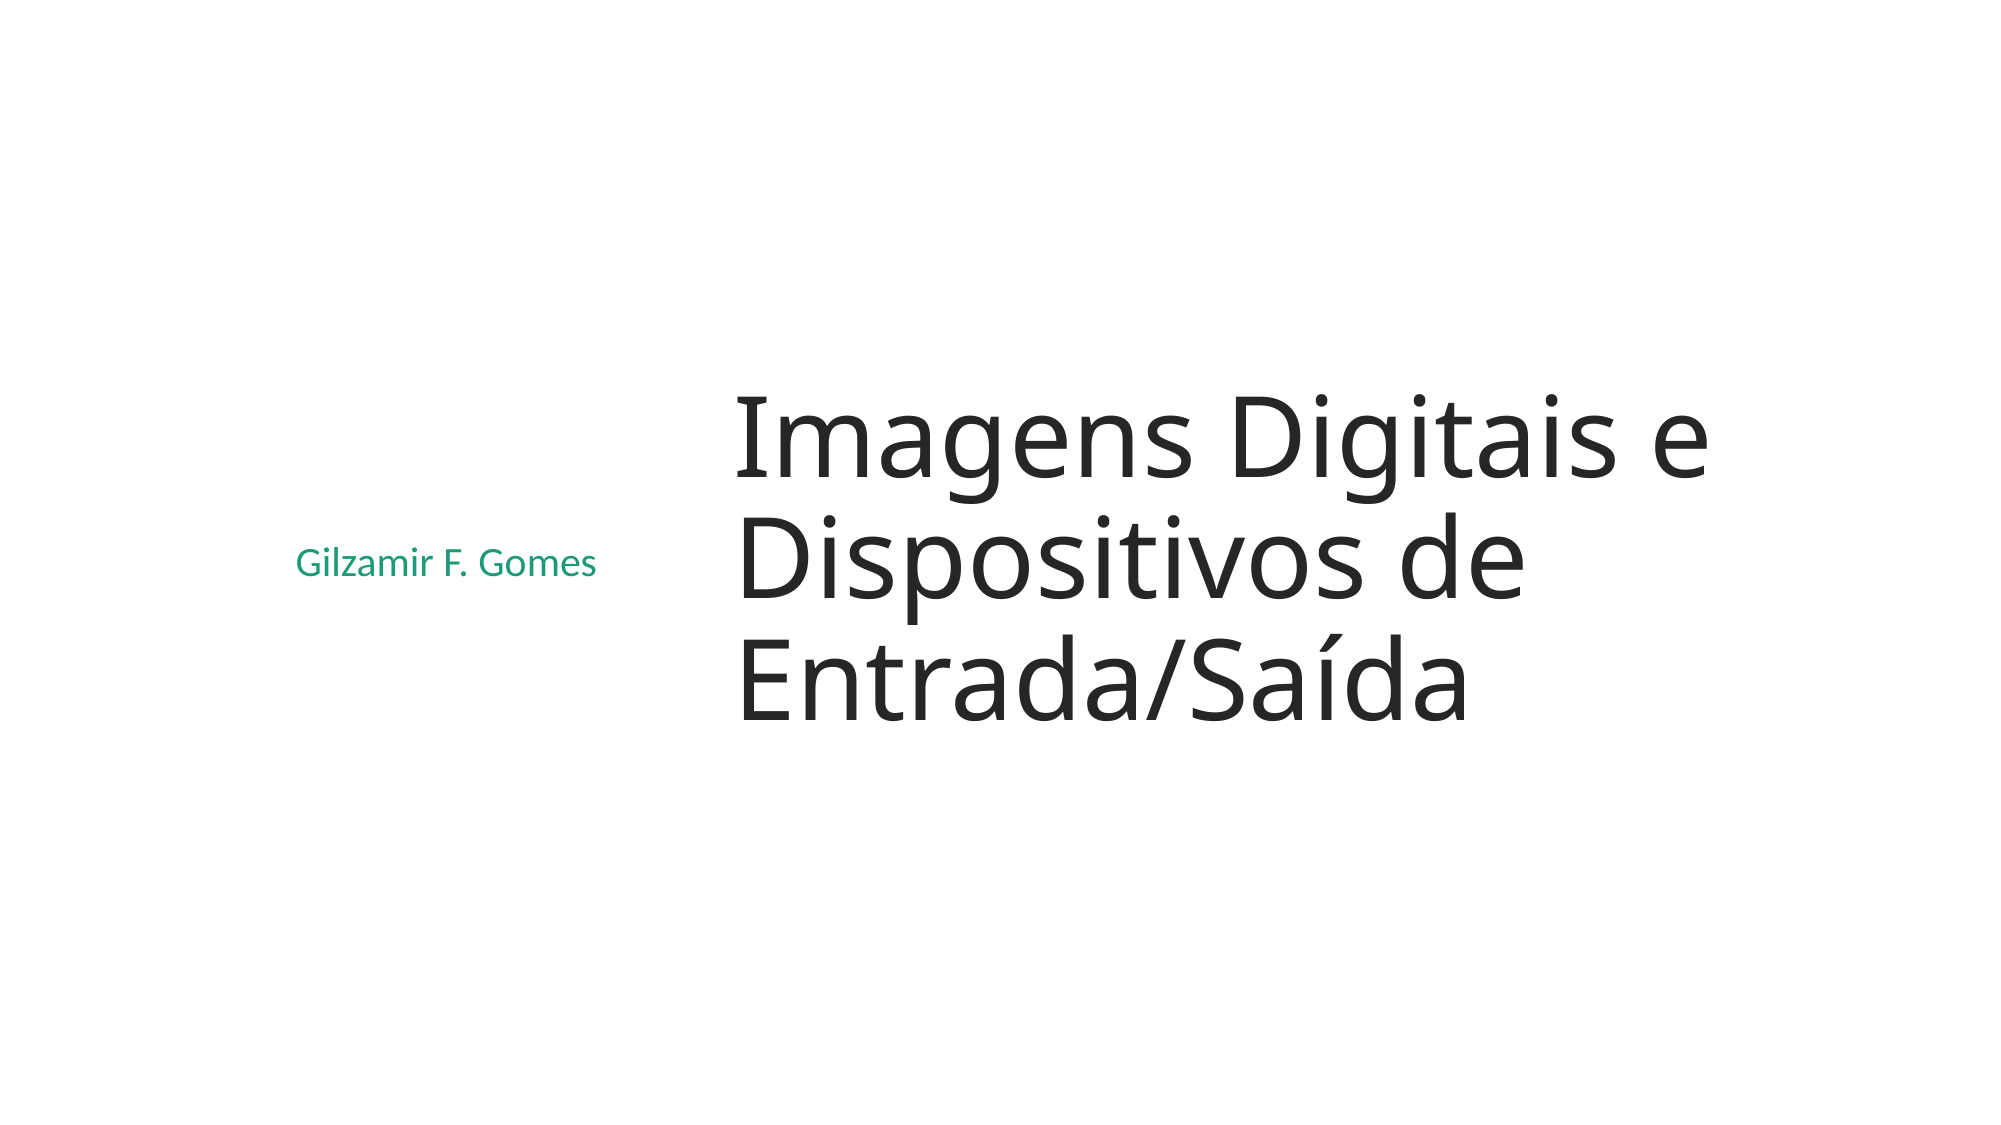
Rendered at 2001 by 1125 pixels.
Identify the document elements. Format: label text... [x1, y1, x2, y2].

subtitle Gilzamir F. Gomes [167, 158, 612, 967]
title Imagens Digitais e Dispositivos de Entrada/Saída [718, 158, 1829, 967]
